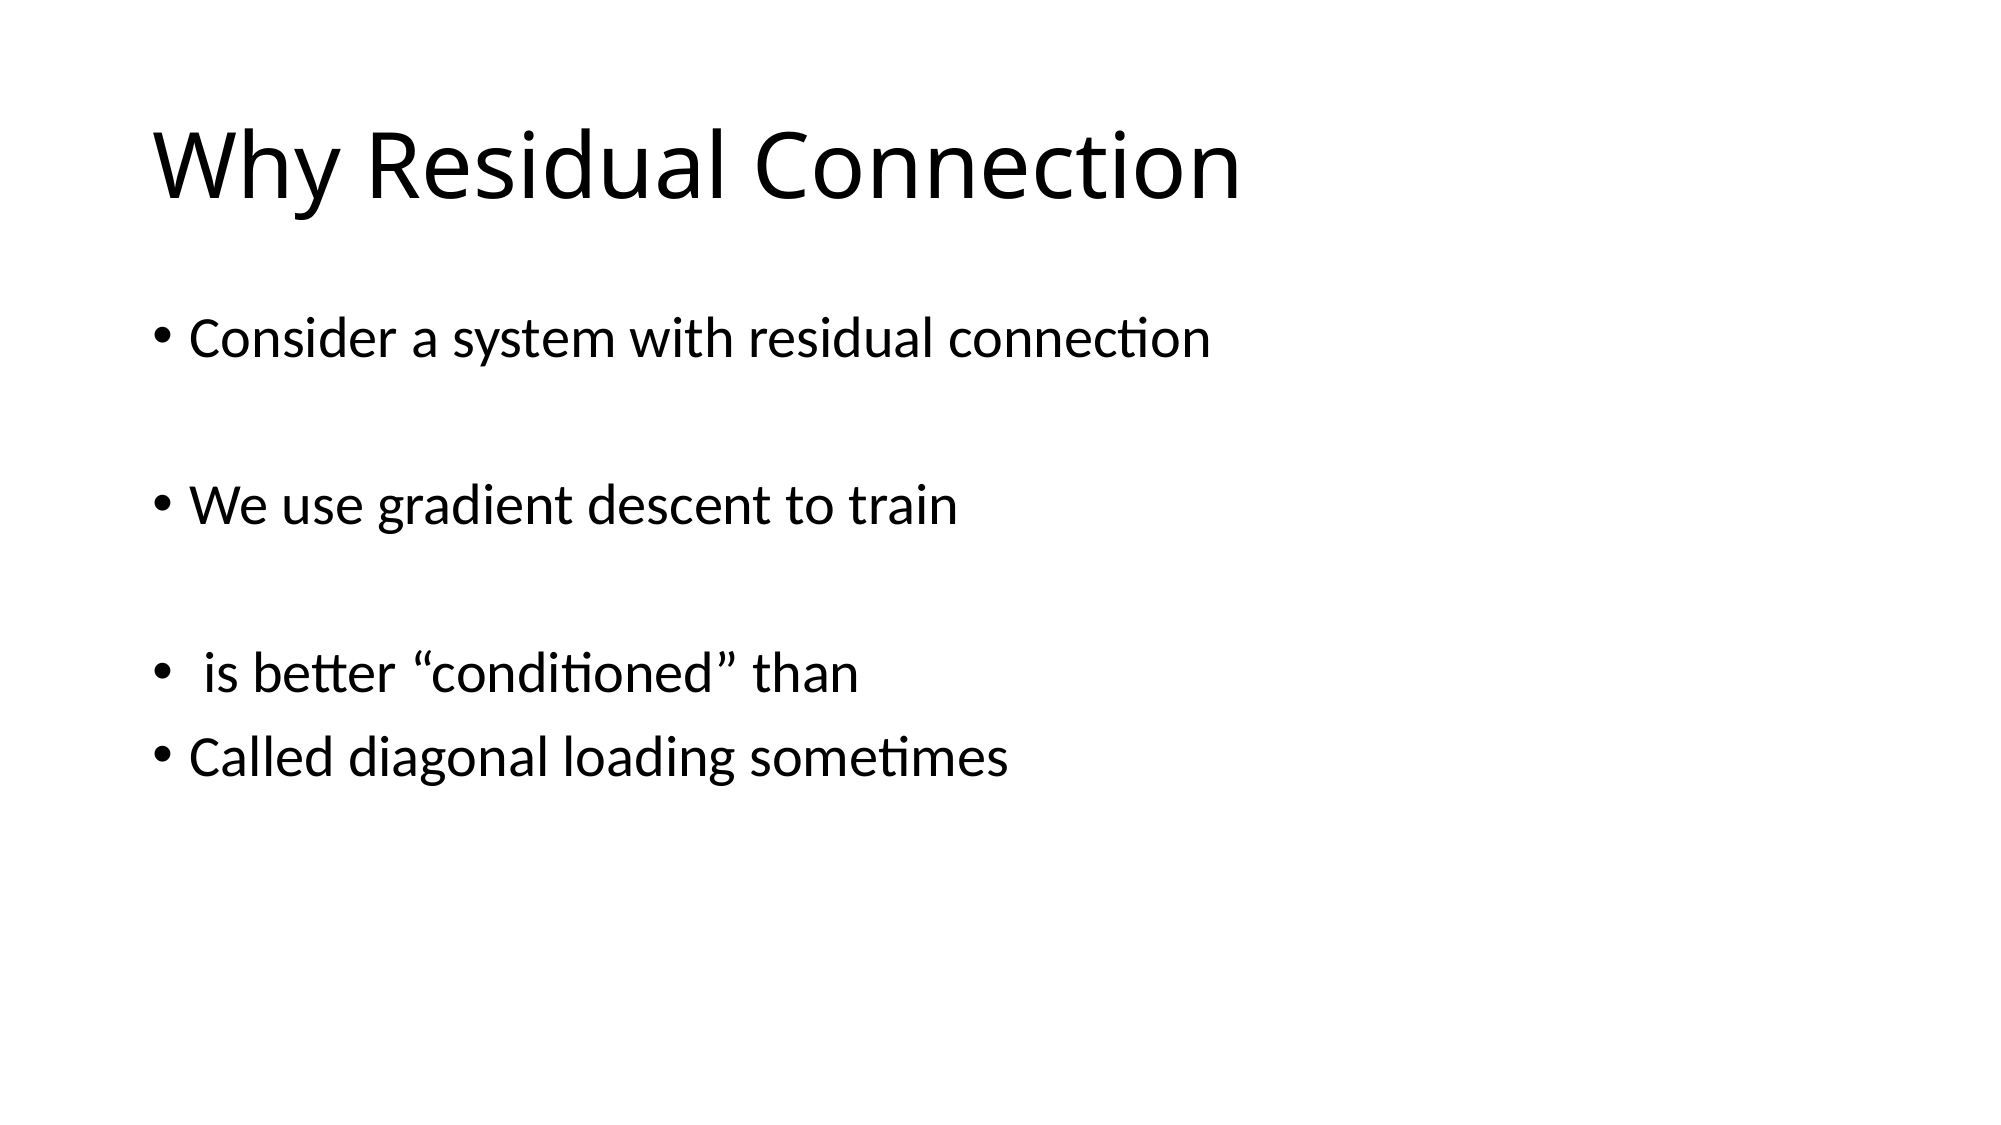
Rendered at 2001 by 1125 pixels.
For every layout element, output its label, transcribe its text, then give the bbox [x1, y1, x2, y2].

title Why Residual Connection [137, 59, 1863, 278]
